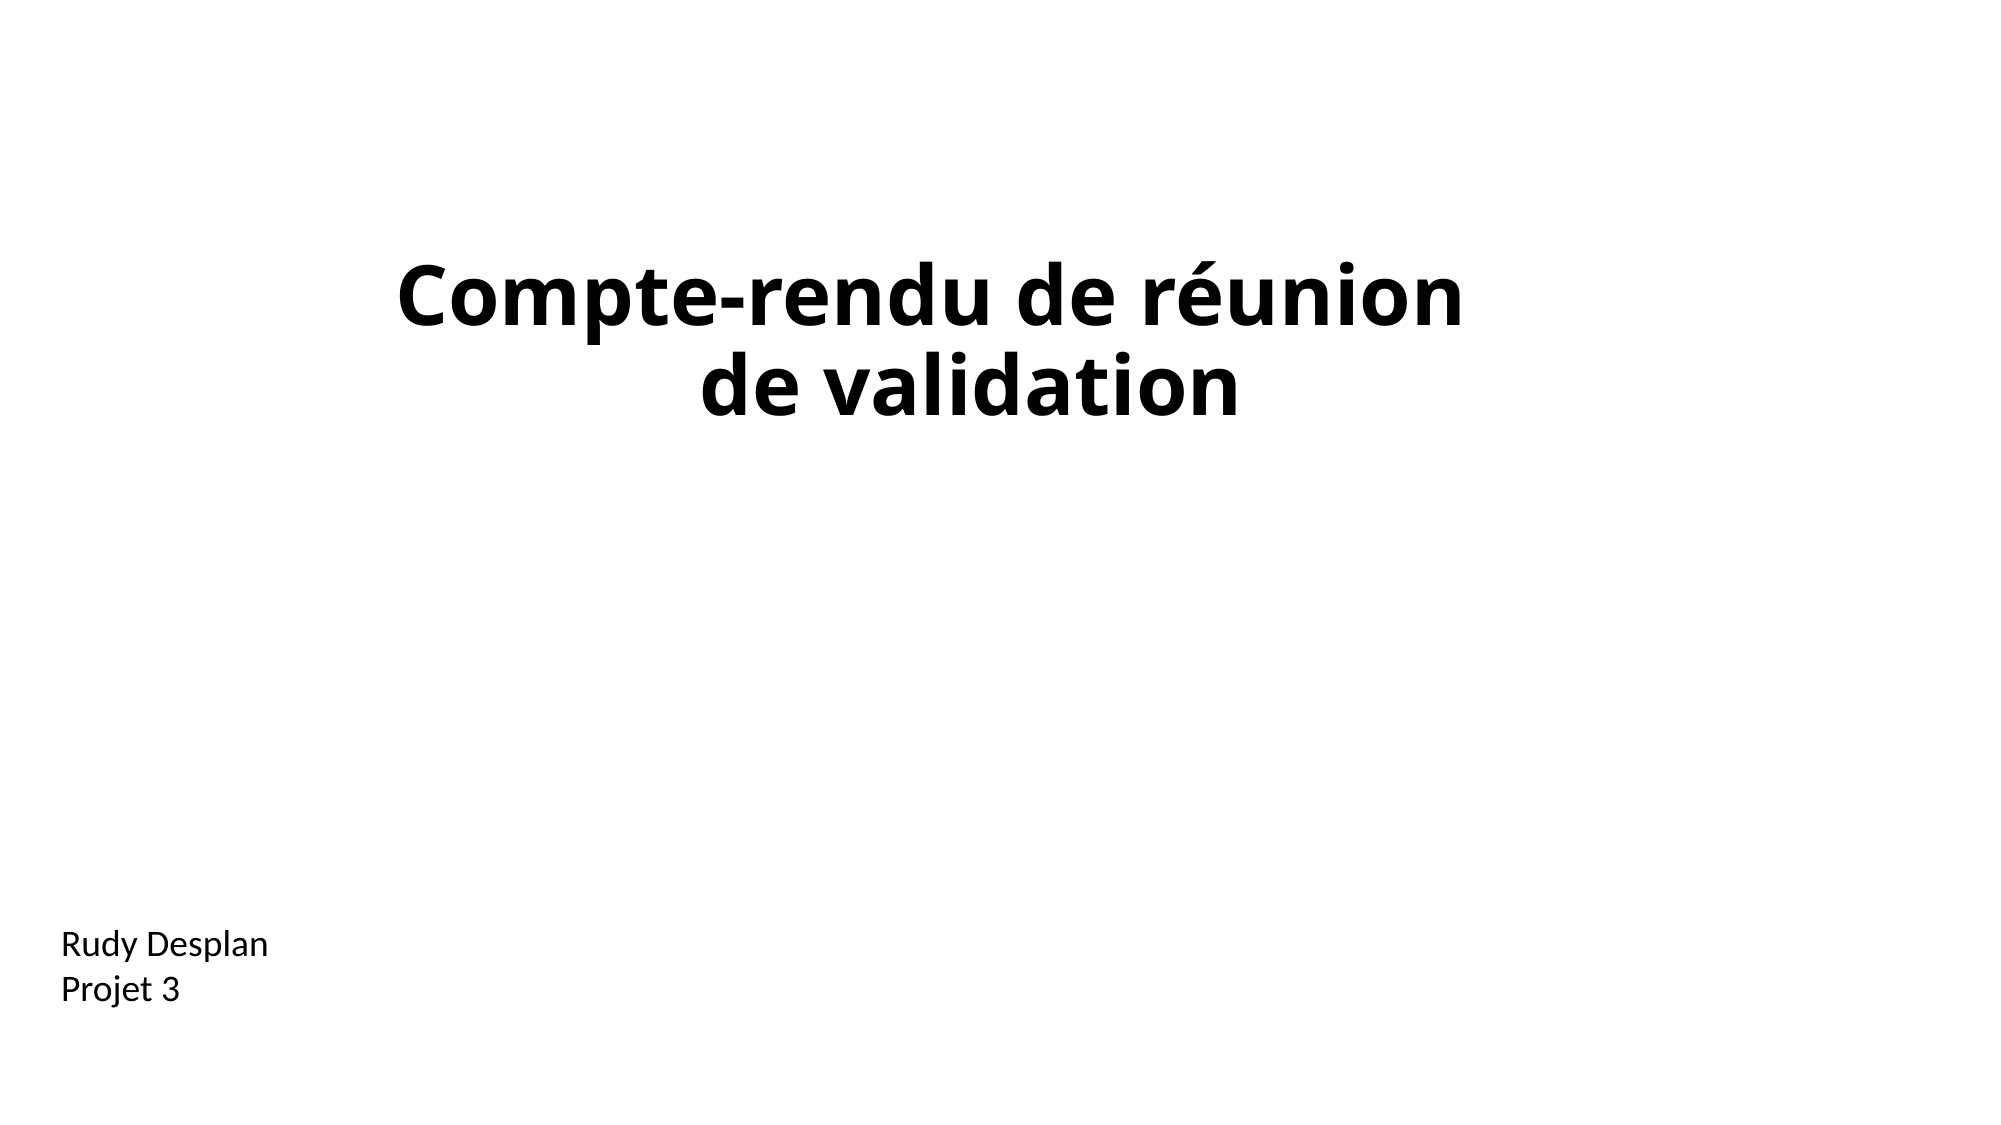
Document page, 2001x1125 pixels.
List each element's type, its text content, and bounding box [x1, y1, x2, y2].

title Compte-rendu de réunion de validation [249, 113, 1750, 442]
text_box Rudy Desplan Projet 3 [46, 911, 740, 1016]
